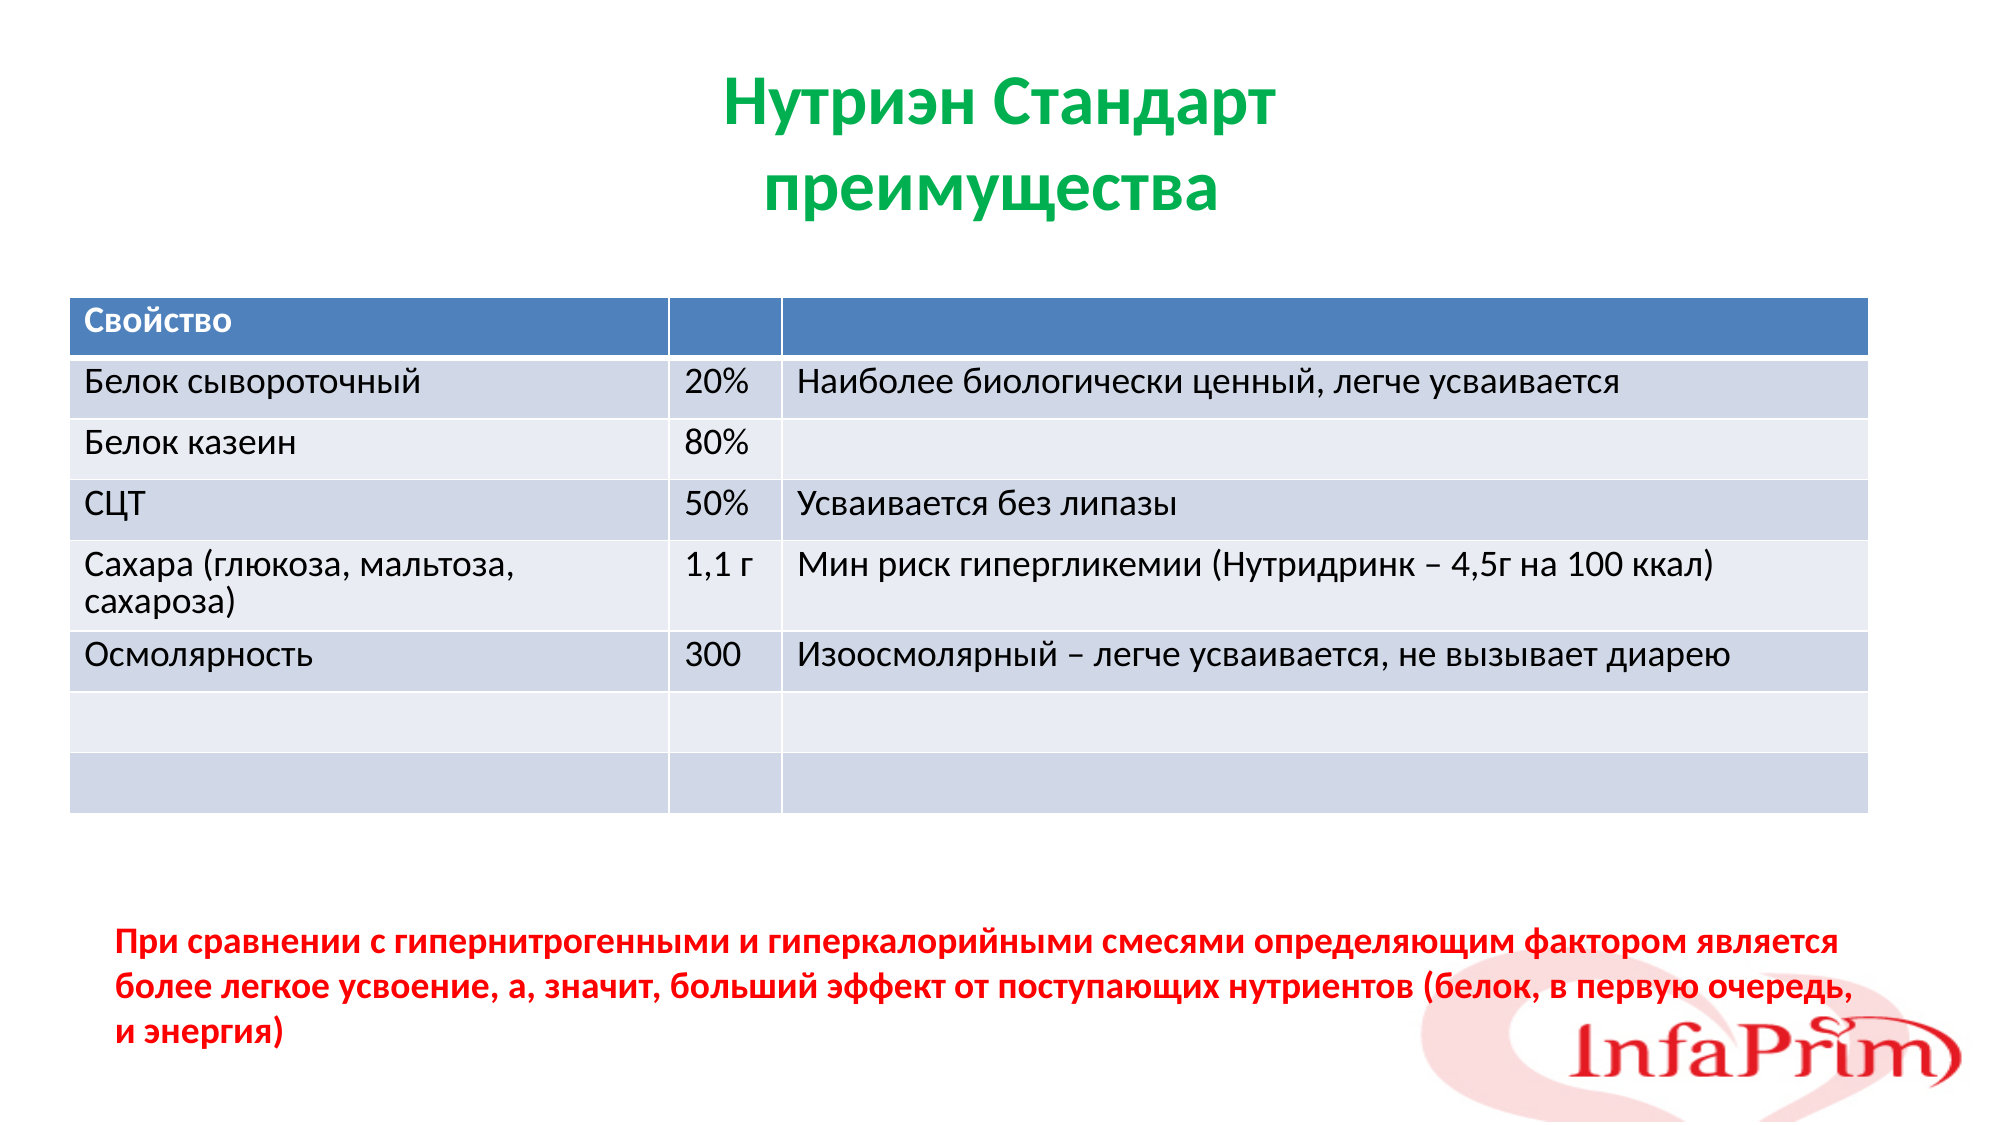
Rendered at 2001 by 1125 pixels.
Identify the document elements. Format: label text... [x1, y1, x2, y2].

table_cell Усваивается без липазы [783, 480, 1868, 540]
table_cell Наиболее биологически ценный, легче усваивается [783, 361, 1868, 418]
table_cell [70, 693, 668, 752]
table_cell Сахара (глюкоза, мальтоза, сахароза) [70, 541, 668, 630]
picture [1405, 940, 2000, 1122]
table_cell [783, 753, 1868, 813]
table_header [670, 298, 781, 355]
table_cell [783, 693, 1868, 752]
table_cell 80% [670, 420, 781, 479]
table_cell 1,1 г [670, 541, 781, 630]
table_cell 20% [670, 361, 781, 418]
table_cell Осмолярность [70, 632, 668, 691]
table_cell Белок сывороточный [70, 361, 668, 418]
text_box При сравнении с гипернитрогенными и гиперкалорийными смесями определяющим фактором является более легкое усвоение, а, значит, больший эффект от поступающих нутриентов (белок, в первую очередь, и энергия) [99, 909, 1875, 1059]
table_header Свойство [70, 298, 668, 355]
table_cell СЦТ [70, 480, 668, 540]
table_cell Изоосмолярный – легче усваивается, не вызывает диарею [783, 632, 1868, 691]
table_cell [670, 753, 781, 813]
table_cell Мин риск гипергликемии (Нутридринк – 4,5г на 100 ккал) [783, 541, 1868, 630]
table_cell 300 [670, 632, 781, 691]
table_cell [670, 693, 781, 752]
table_cell [783, 420, 1868, 479]
table_cell Белок казеин [70, 420, 668, 479]
table_cell [70, 753, 668, 813]
title Нутриэн Стандарт преимущества [99, 45, 1900, 233]
table_cell 50% [670, 480, 781, 540]
table_header [783, 298, 1868, 355]
